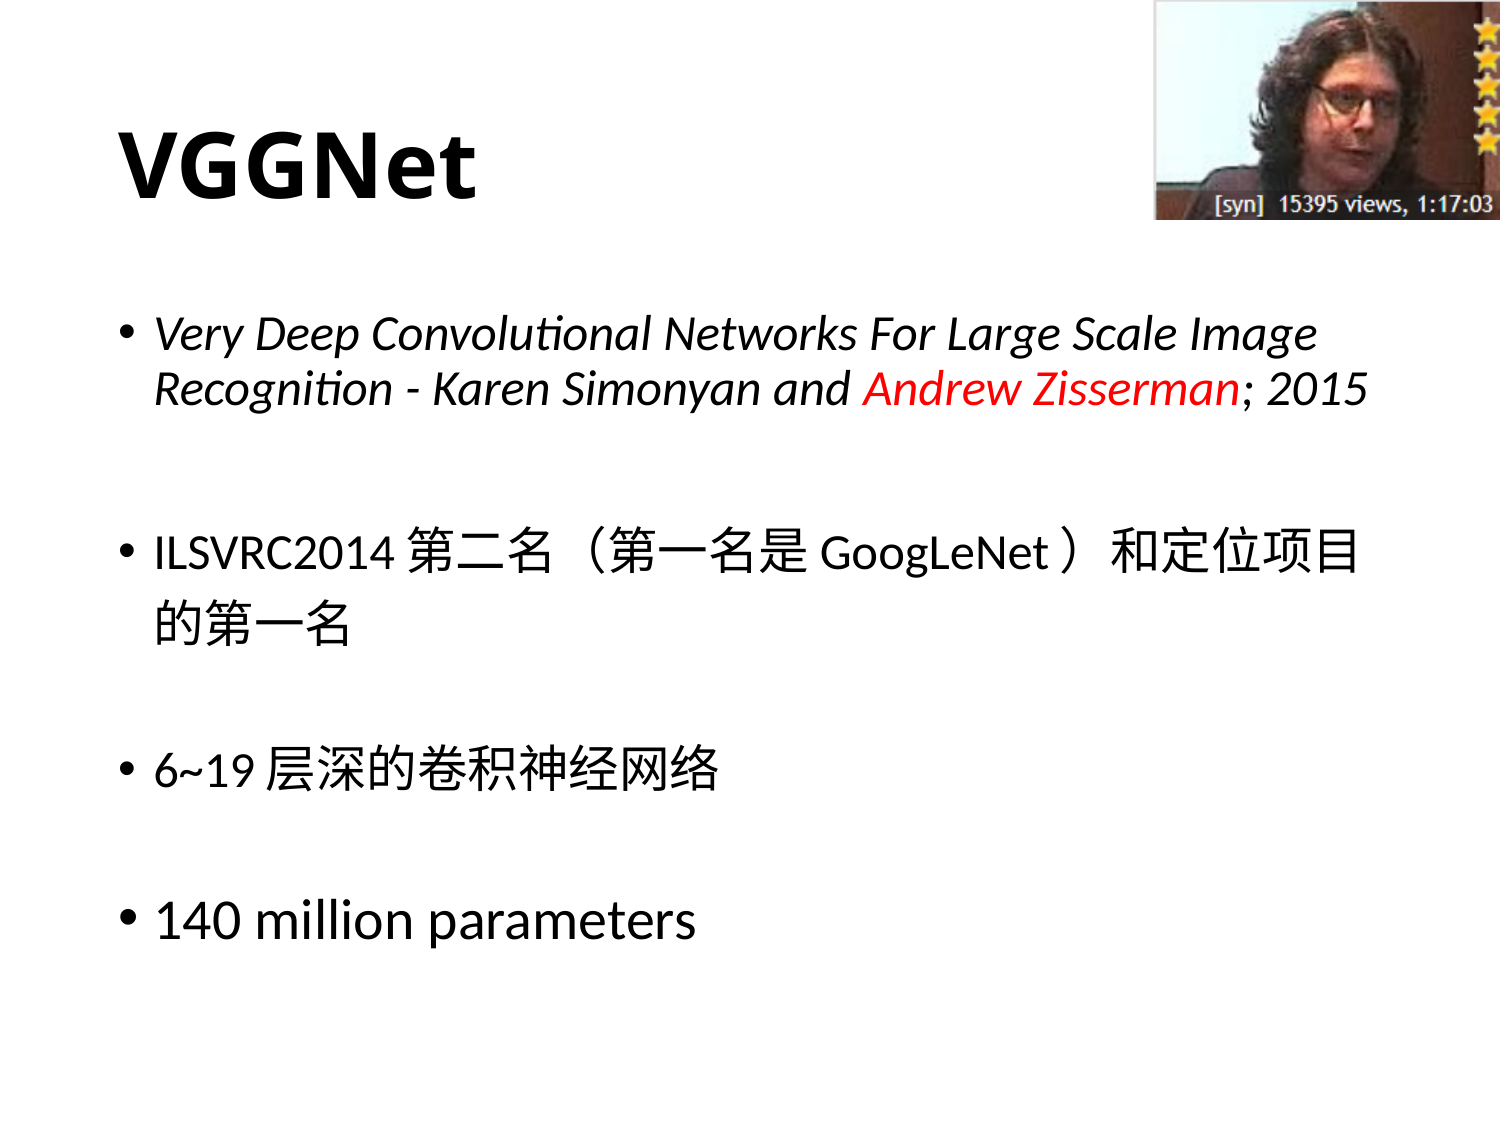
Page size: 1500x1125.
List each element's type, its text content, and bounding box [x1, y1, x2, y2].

picture [1152, 0, 1500, 220]
list Very Deep Convolutional Networks For Large Scale Image Recognition - Karen Simonyan and Andrew Zisserman; 2015 ILSVRC2014第二名（第一名是GoogLeNet）和定位项目的第一名 6~19层深的卷积神经网络 140 million parameters [103, 299, 1397, 1014]
title VGGNet [103, 59, 1397, 278]
